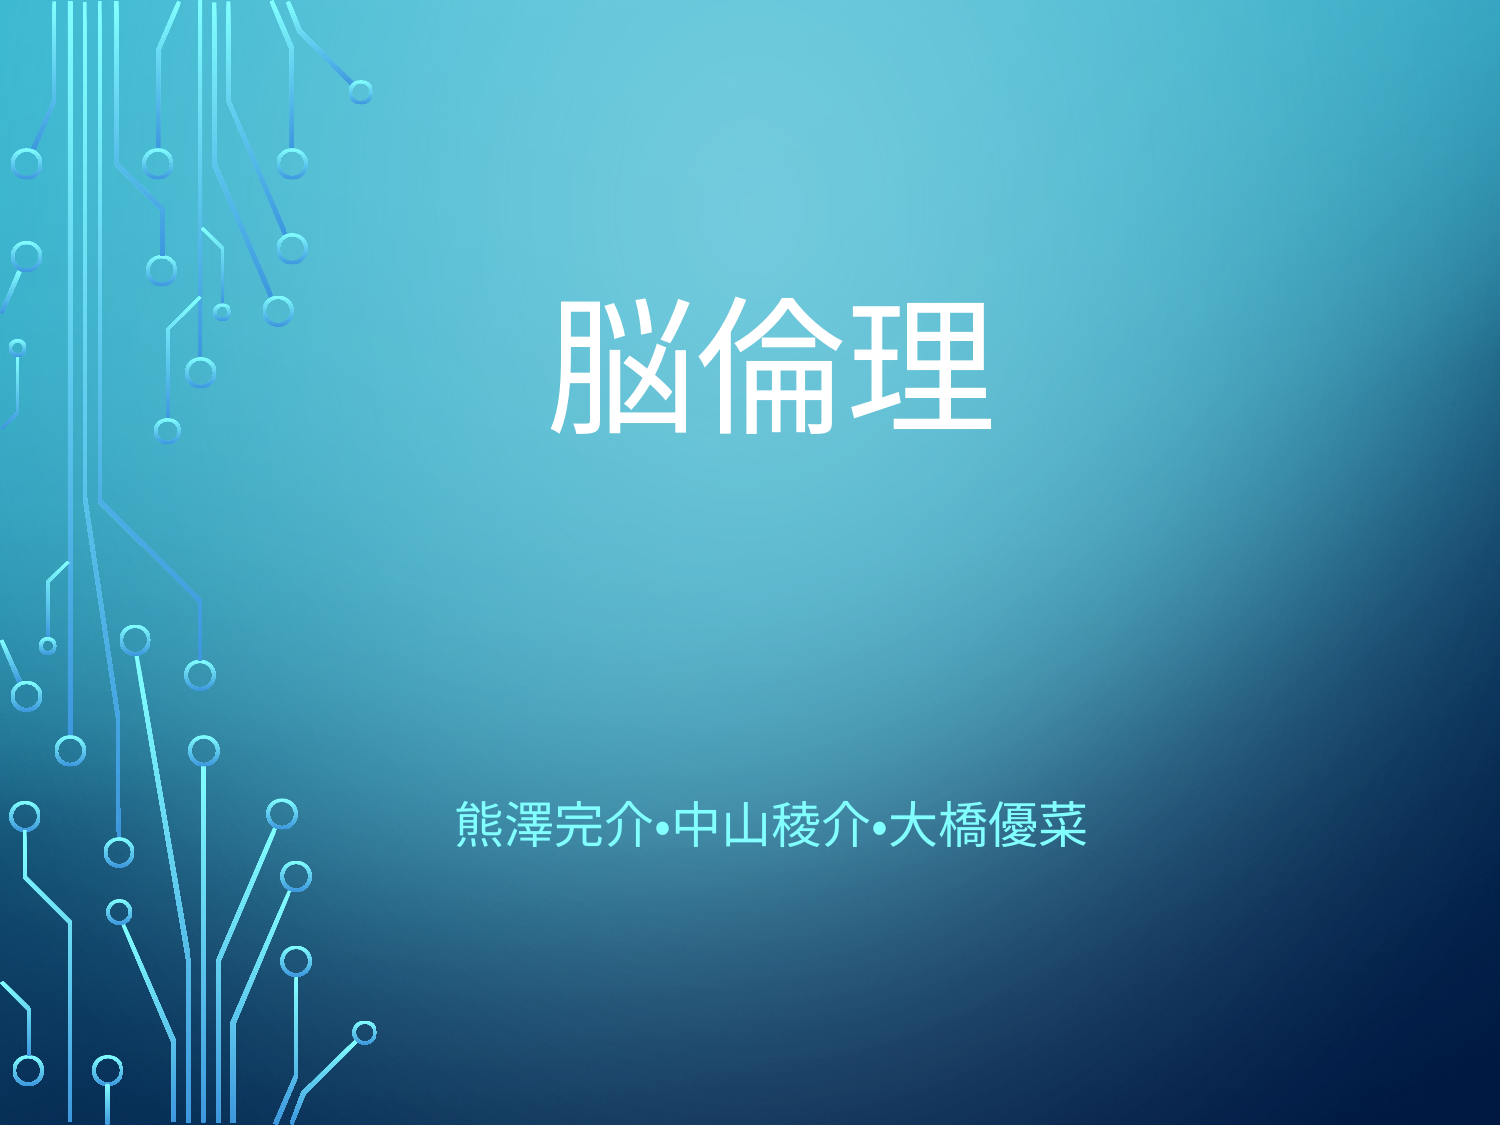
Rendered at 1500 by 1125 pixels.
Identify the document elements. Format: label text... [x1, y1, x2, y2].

subtitle 熊澤完介・中山稜介・大橋優菜 [230, 774, 1313, 891]
title 脳倫理 [230, 295, 1313, 463]
